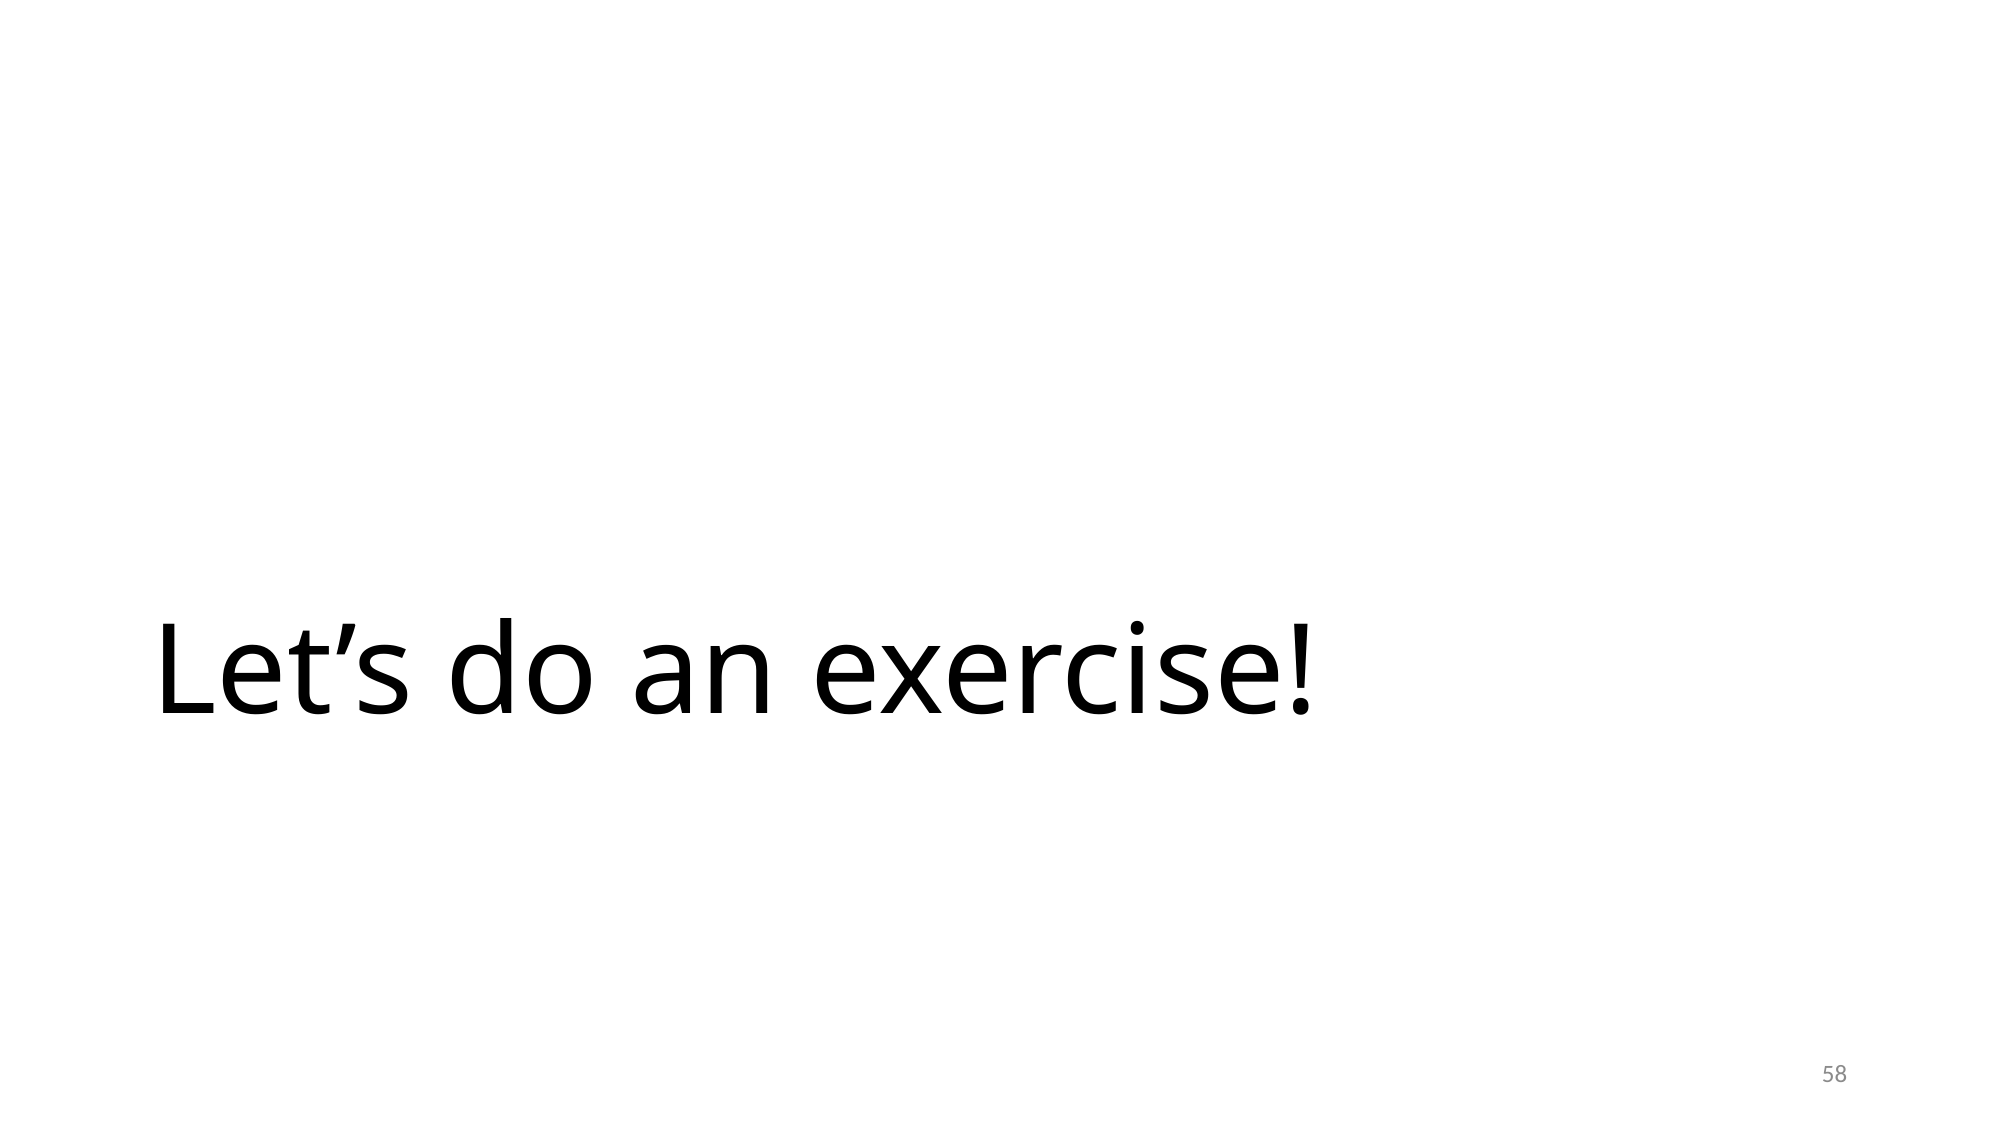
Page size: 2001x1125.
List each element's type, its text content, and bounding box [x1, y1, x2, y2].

slide_number 58 [1412, 1042, 1863, 1103]
title Let’s do an exercise! [136, 280, 1862, 749]
